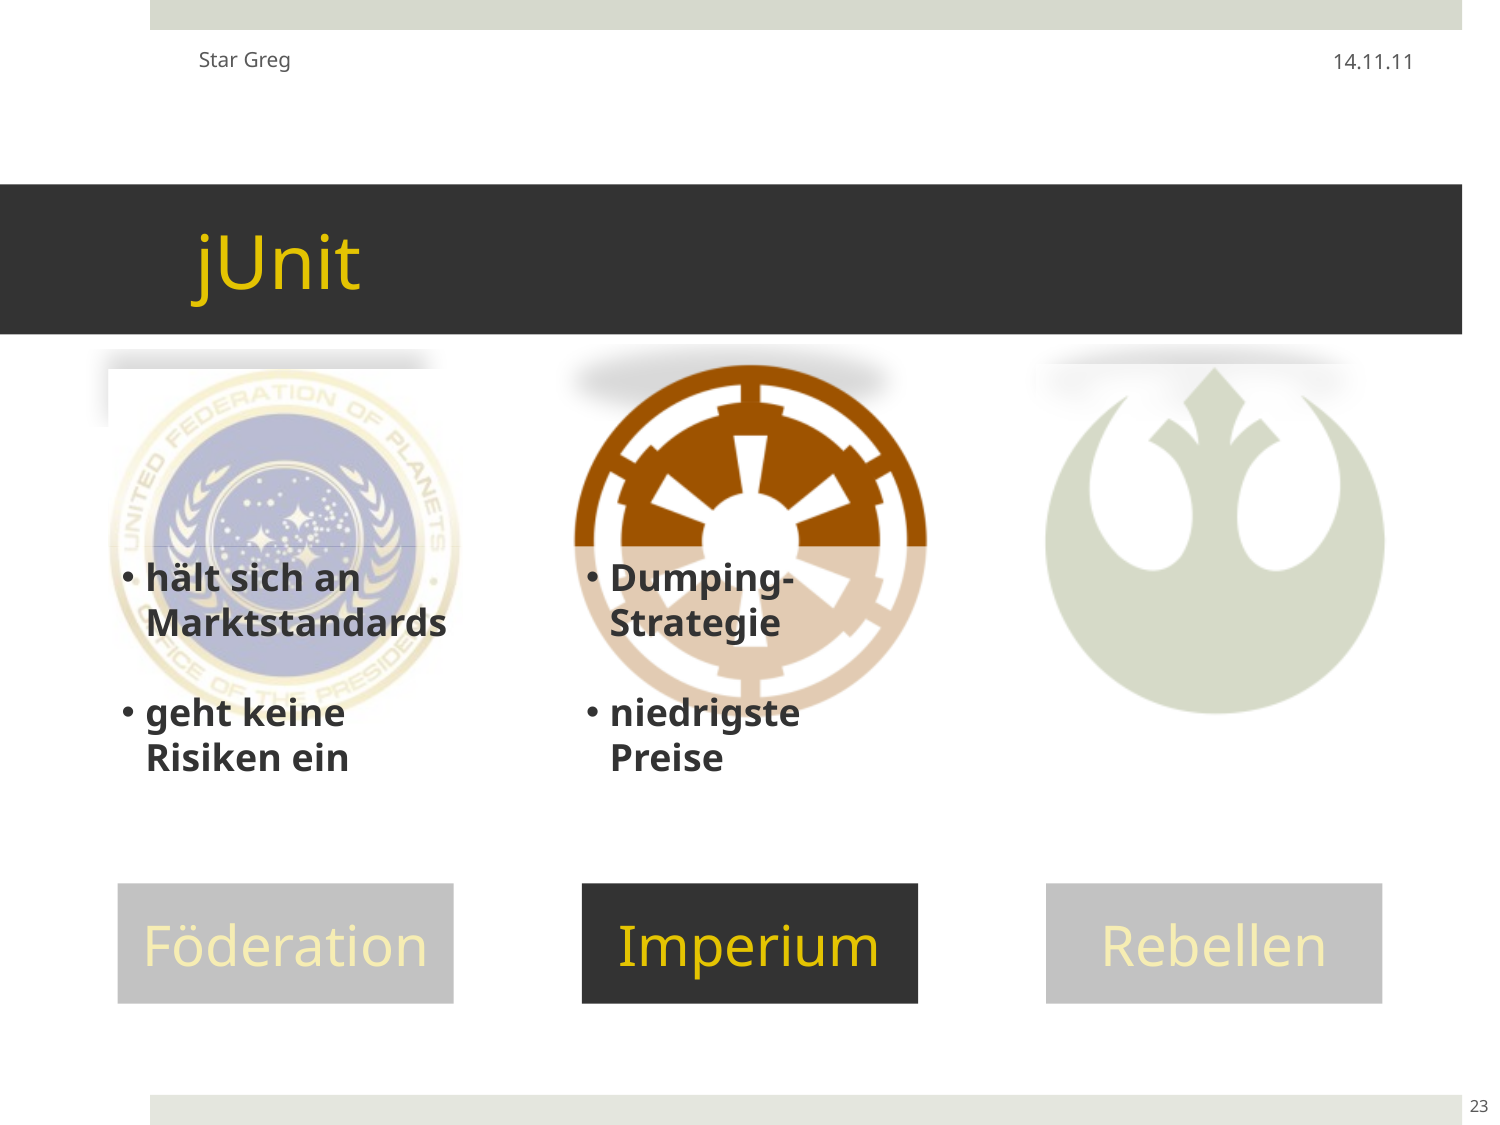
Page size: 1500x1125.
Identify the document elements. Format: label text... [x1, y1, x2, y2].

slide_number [1079, 30, 1430, 91]
picture [107, 368, 464, 725]
footer Star Greg [183, 30, 659, 91]
picture [570, 363, 930, 719]
title jUnit [0, 184, 1463, 335]
text_box [1035, 363, 1394, 1079]
text_box hält sich an Marktstandards geht keine Risiken ein [106, 545, 465, 1079]
text_box Imperium [581, 882, 919, 1005]
slide_number 23 [1441, 1077, 1500, 1125]
picture [1036, 363, 1392, 719]
text_box Dumping-Strategie niedrigste Preise [570, 719, 930, 865]
